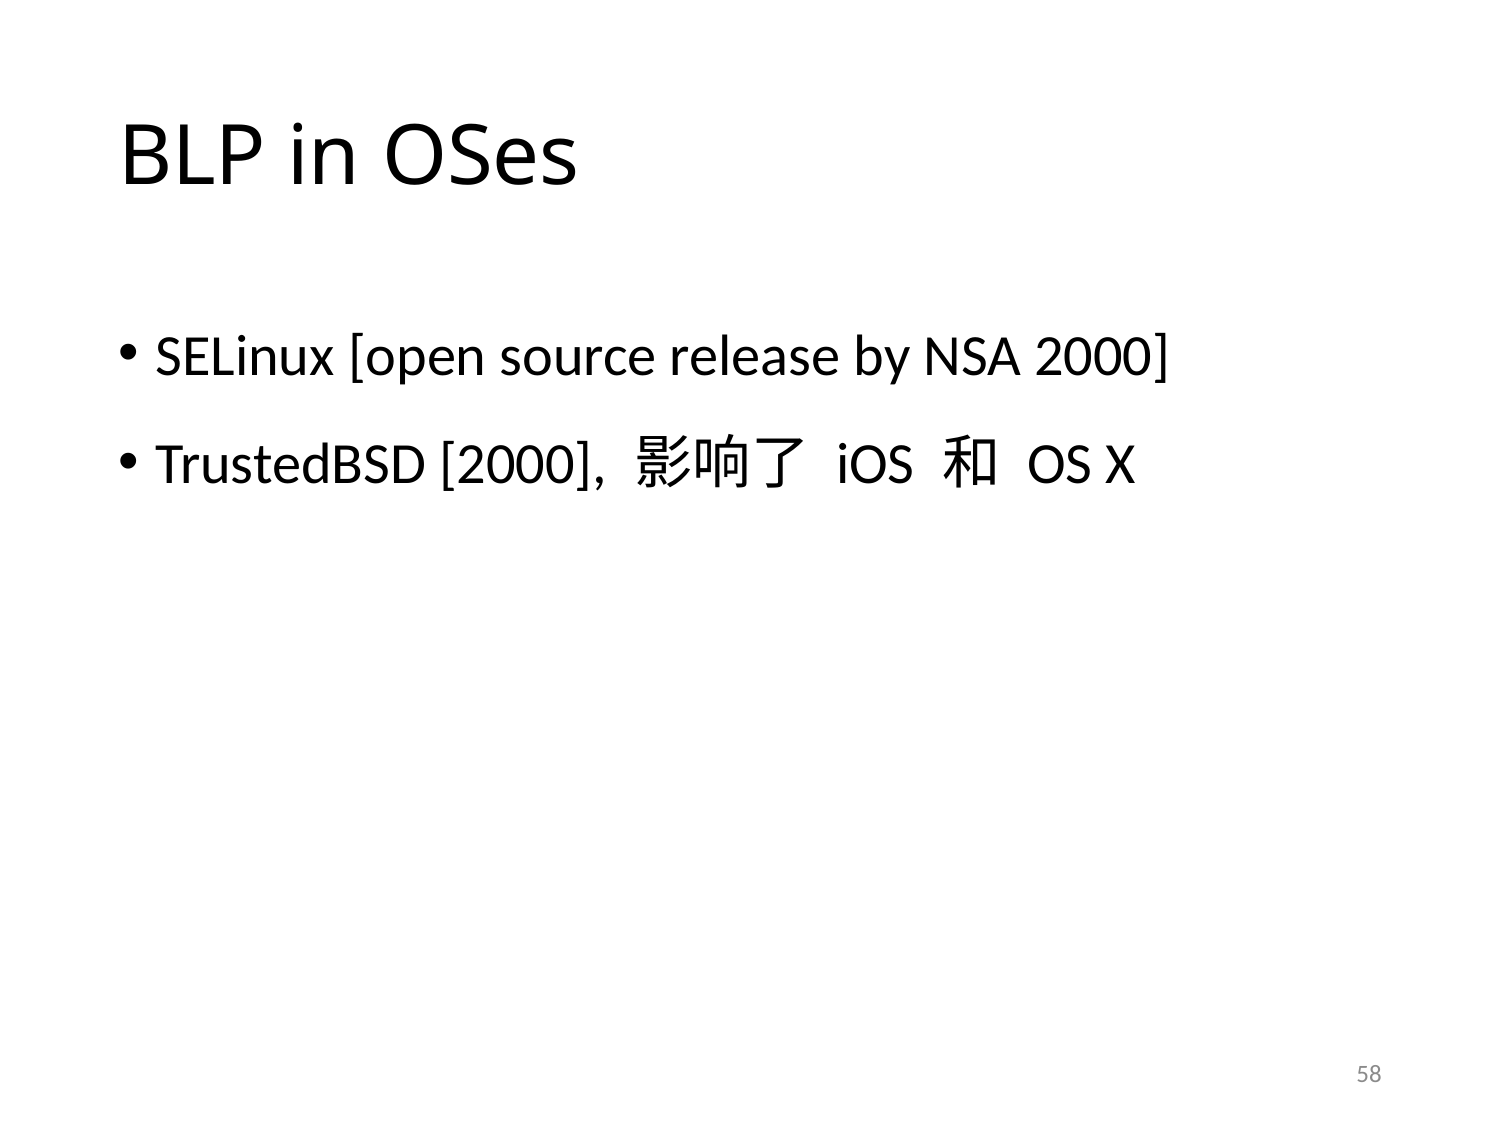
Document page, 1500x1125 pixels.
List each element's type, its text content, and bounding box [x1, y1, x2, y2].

list SELinux [open source release by NSA 2000] TrustedBSD [2000], 影响了 iOS 和 OS X [103, 291, 1397, 1006]
slide_number 58 [1059, 1042, 1397, 1103]
title BLP in OSes [103, 59, 1397, 255]
